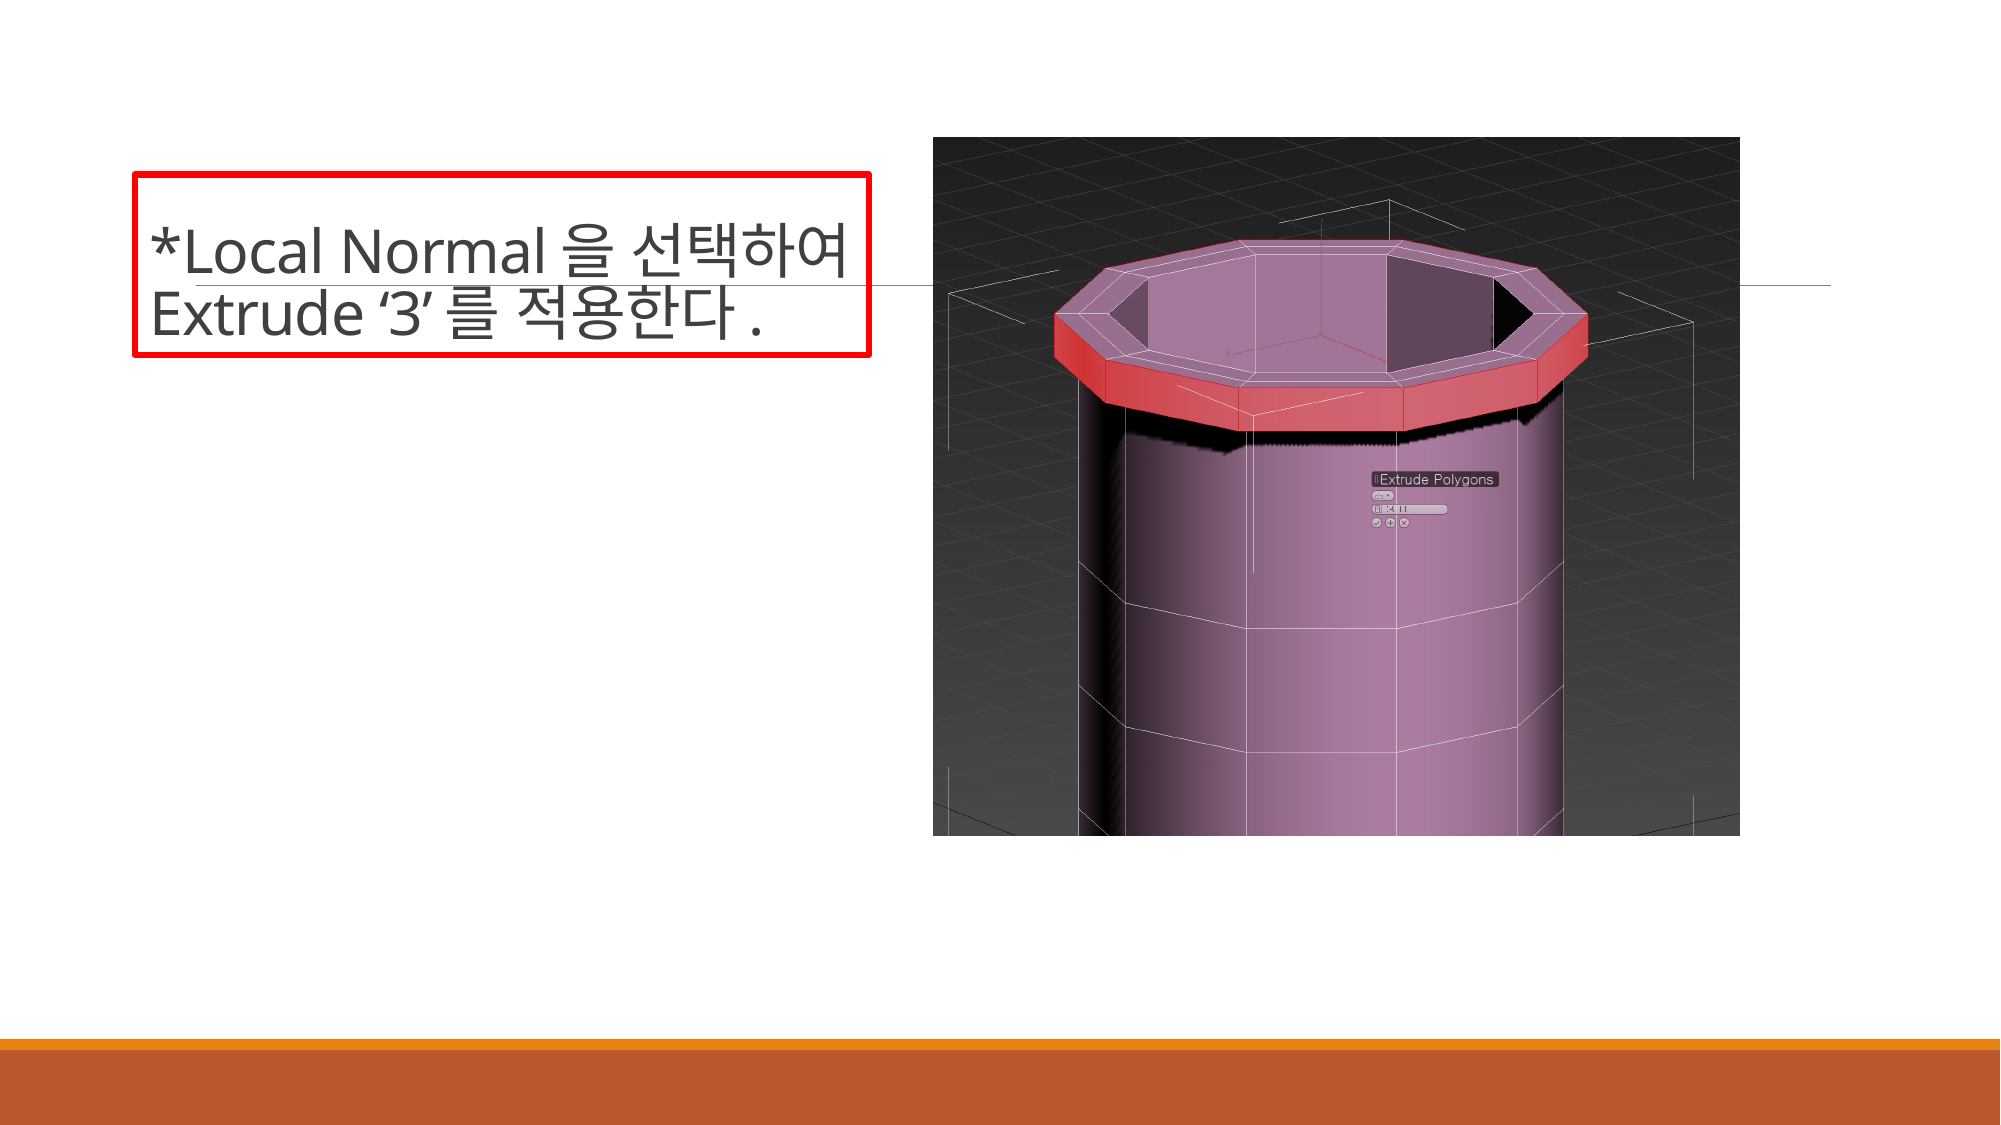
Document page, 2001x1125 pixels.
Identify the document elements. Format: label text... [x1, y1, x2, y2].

title *Local Normal을 선택하여 Extrude ‘3’를 적용한다. [134, 174, 869, 355]
picture [933, 136, 1740, 836]
